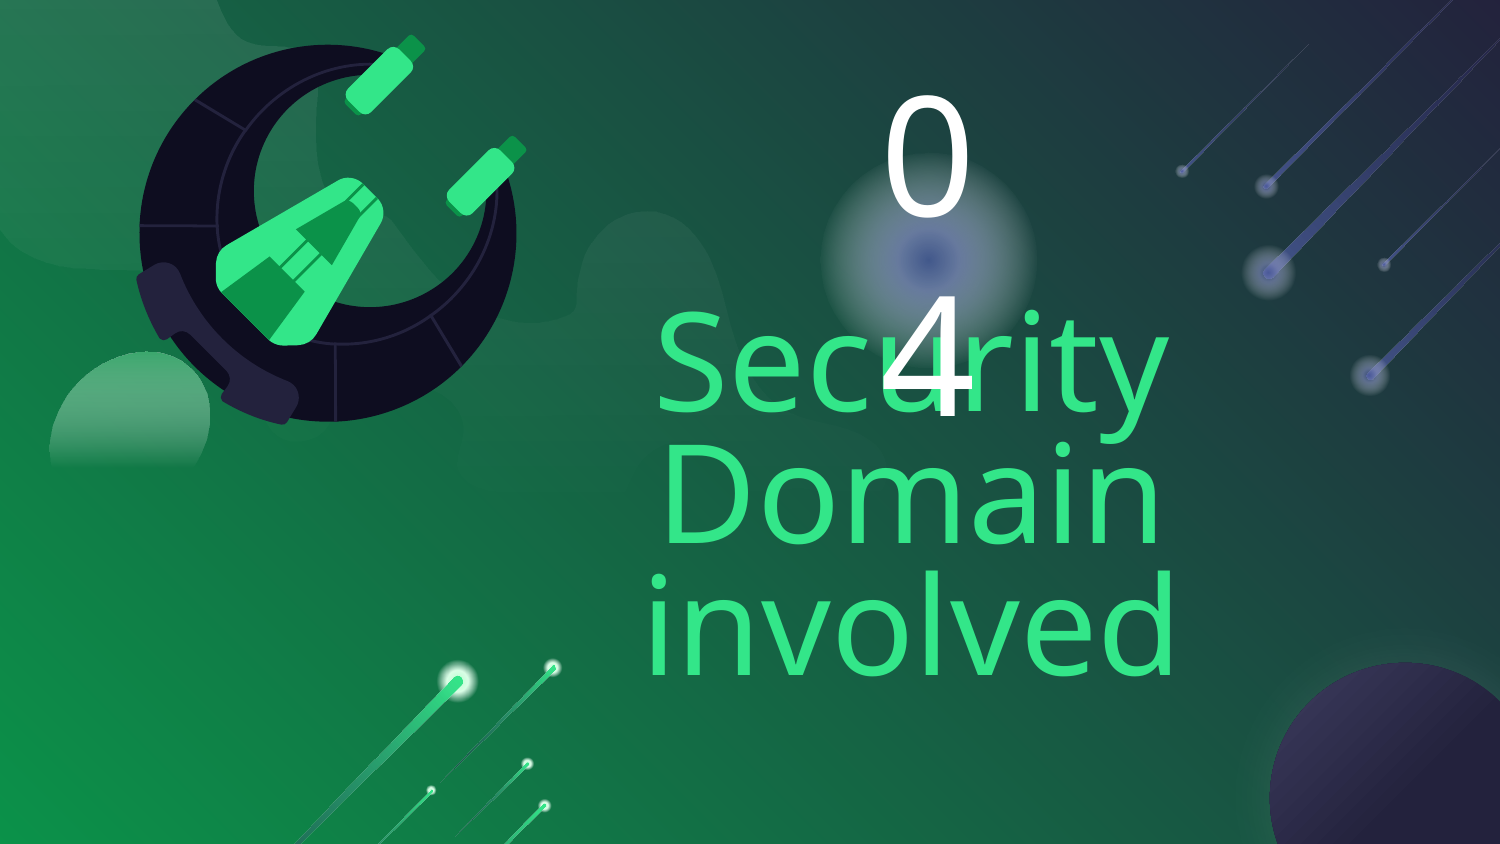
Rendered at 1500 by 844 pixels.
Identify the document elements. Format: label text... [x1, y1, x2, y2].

text_box [835, 314, 1022, 368]
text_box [79, 7, 458, 578]
text_box [848, 152, 1008, 187]
title 04 [820, 187, 1037, 314]
title Security Domain involved [457, 423, 1380, 585]
